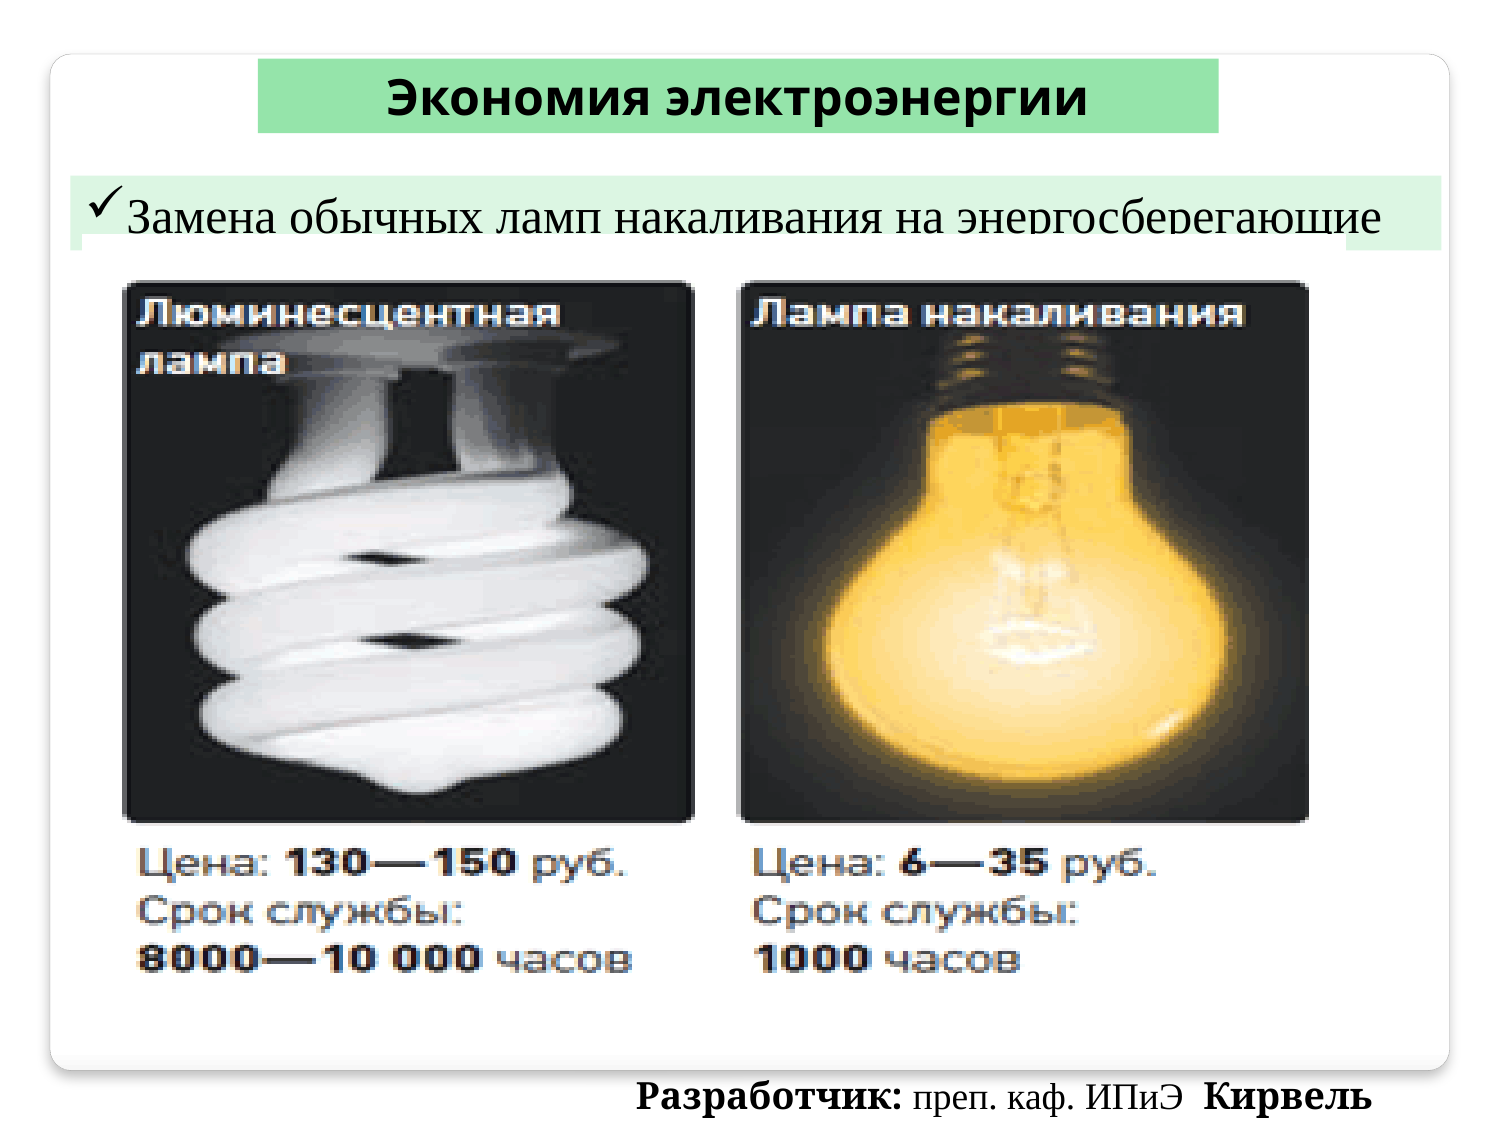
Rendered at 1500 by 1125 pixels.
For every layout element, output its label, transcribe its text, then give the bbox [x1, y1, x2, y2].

picture [81, 234, 1346, 1009]
text_box Экономия электроэнергии [257, 58, 1219, 134]
text_box Замена обычных ламп накаливания на энергосберегающие [70, 175, 1442, 251]
text_box Разработчик: преп. каф. ИПиЭ Кирвель П.И. [621, 1064, 1455, 1125]
